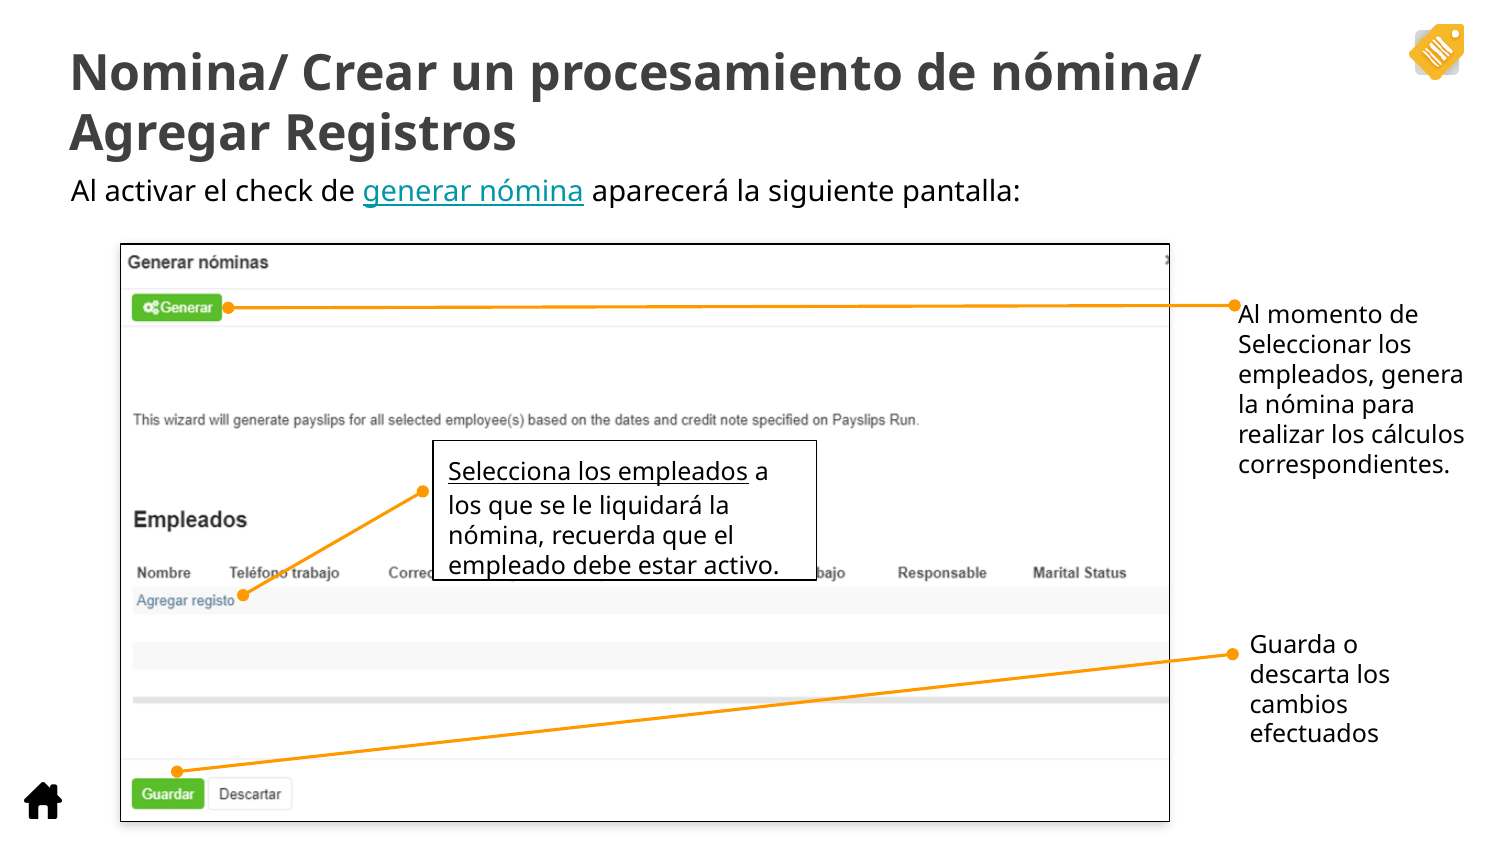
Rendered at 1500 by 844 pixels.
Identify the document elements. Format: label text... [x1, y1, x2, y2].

text_box Guarda o descarta los cambios efectuados [1234, 613, 1419, 753]
text_box Al activar el check de generar nómina aparecerá la siguiente pantalla: [48, 157, 1106, 220]
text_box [242, 491, 424, 596]
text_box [176, 653, 1233, 772]
picture [1409, 24, 1464, 80]
text_box Al momento de Seleccionar los empleados, genera la nómina para realizar los cálculos correspondientes. [1223, 283, 1500, 521]
picture [120, 244, 1169, 822]
picture [24, 782, 62, 820]
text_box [228, 305, 1235, 309]
text_box Nomina/ Crear un procesamiento de nómina/ Agregar Registros [54, 25, 1316, 122]
